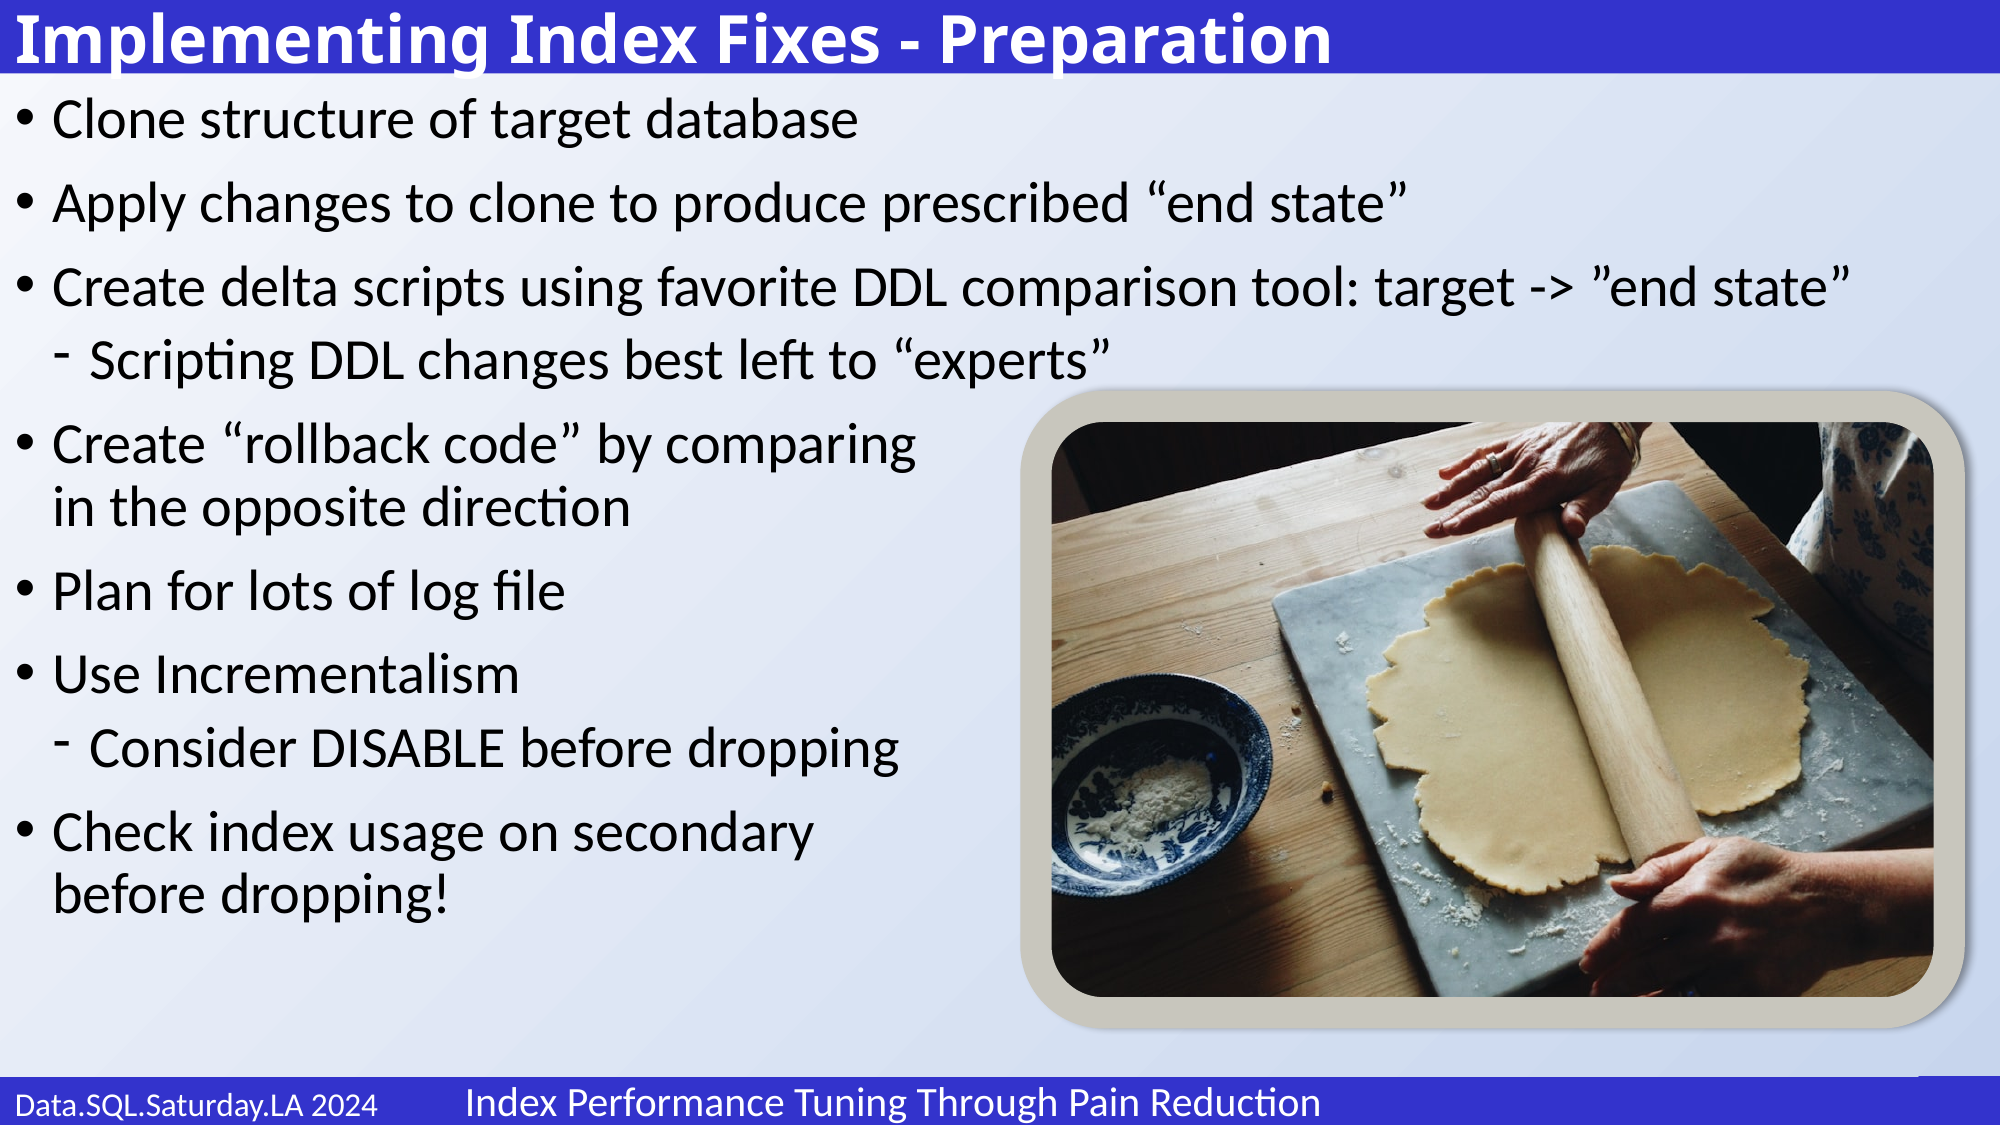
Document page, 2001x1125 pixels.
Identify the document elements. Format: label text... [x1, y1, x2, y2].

picture [1035, 406, 1950, 1013]
title Implementing Index Fixes - Preparation [0, 0, 2000, 74]
list Clone structure of target database Apply changes to clone to produce prescribed “end state” Create delta scripts using favorite DDL comparison tool: target -> ”end state” Scripting DDL changes best left to “experts” Create “rollback code” by comparing in the opposite direction Plan for lots of log file Use Incrementalism Consider DISABLE before dropping Check index usage on secondary before dropping! [0, 74, 2000, 1077]
